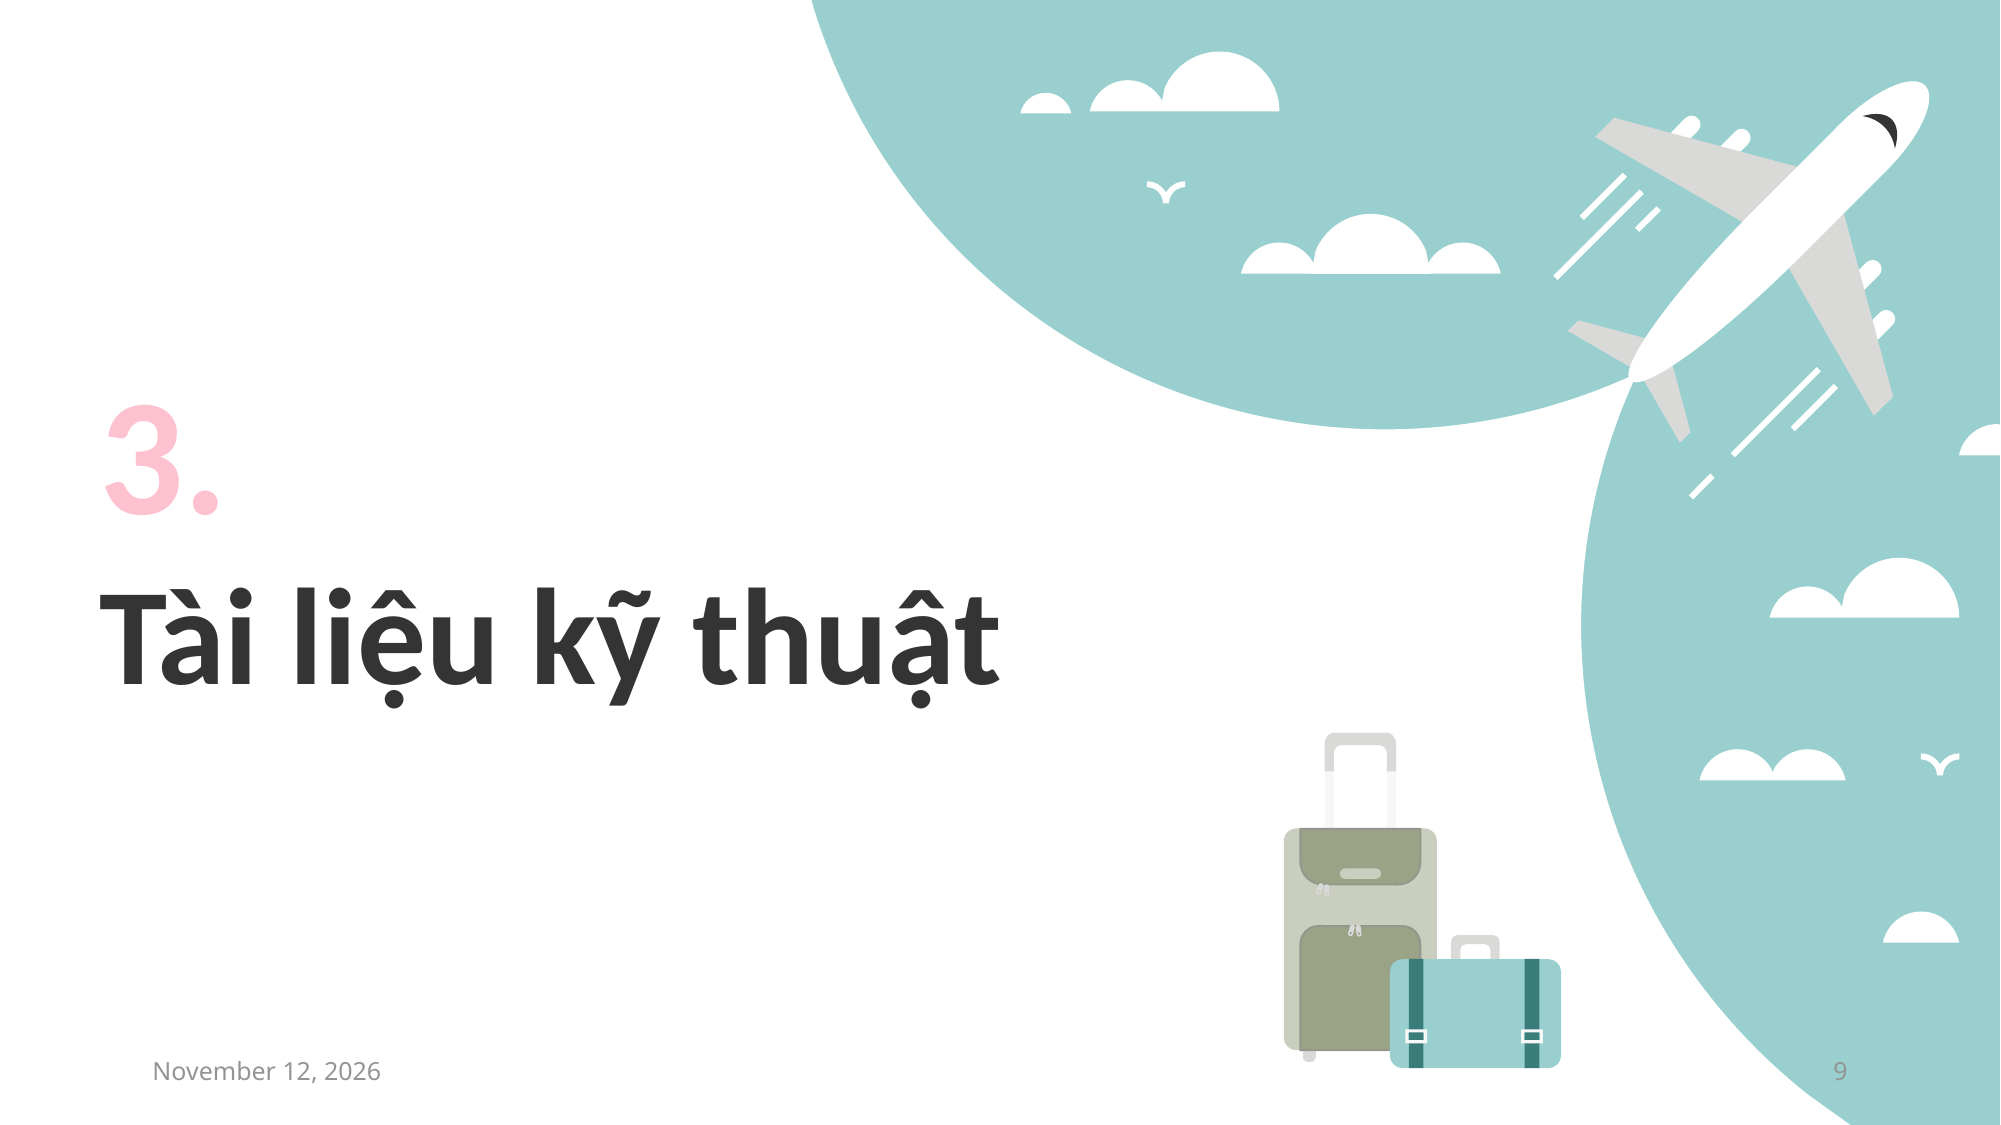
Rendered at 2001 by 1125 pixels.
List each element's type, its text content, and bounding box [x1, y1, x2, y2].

slide_number 8 [1412, 1042, 1863, 1103]
text_box 3. Tài liệu kỹ thuật [84, 340, 1437, 720]
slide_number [137, 1042, 588, 1103]
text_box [1283, 732, 1437, 1062]
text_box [1389, 935, 1562, 1069]
